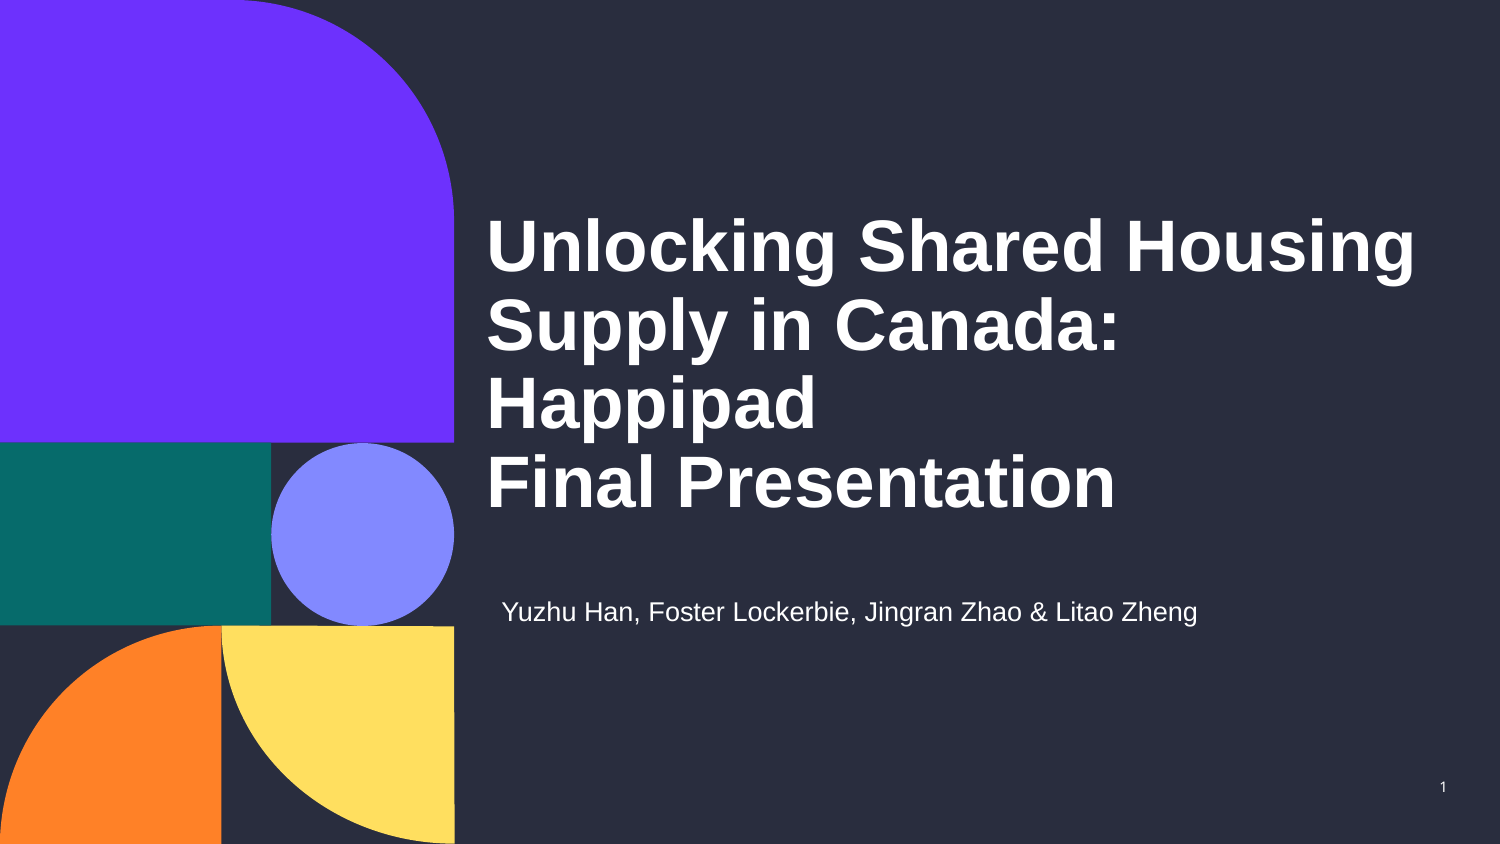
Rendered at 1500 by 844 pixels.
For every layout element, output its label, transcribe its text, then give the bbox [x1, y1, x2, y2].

text_box Yuzhu Han, Foster Lockerbie, Jingran Zhao & Litao Zheng [486, 579, 1356, 734]
title Unlocking Shared Housing Supply in Canada: Happipad Final Presentation [486, 149, 1489, 524]
